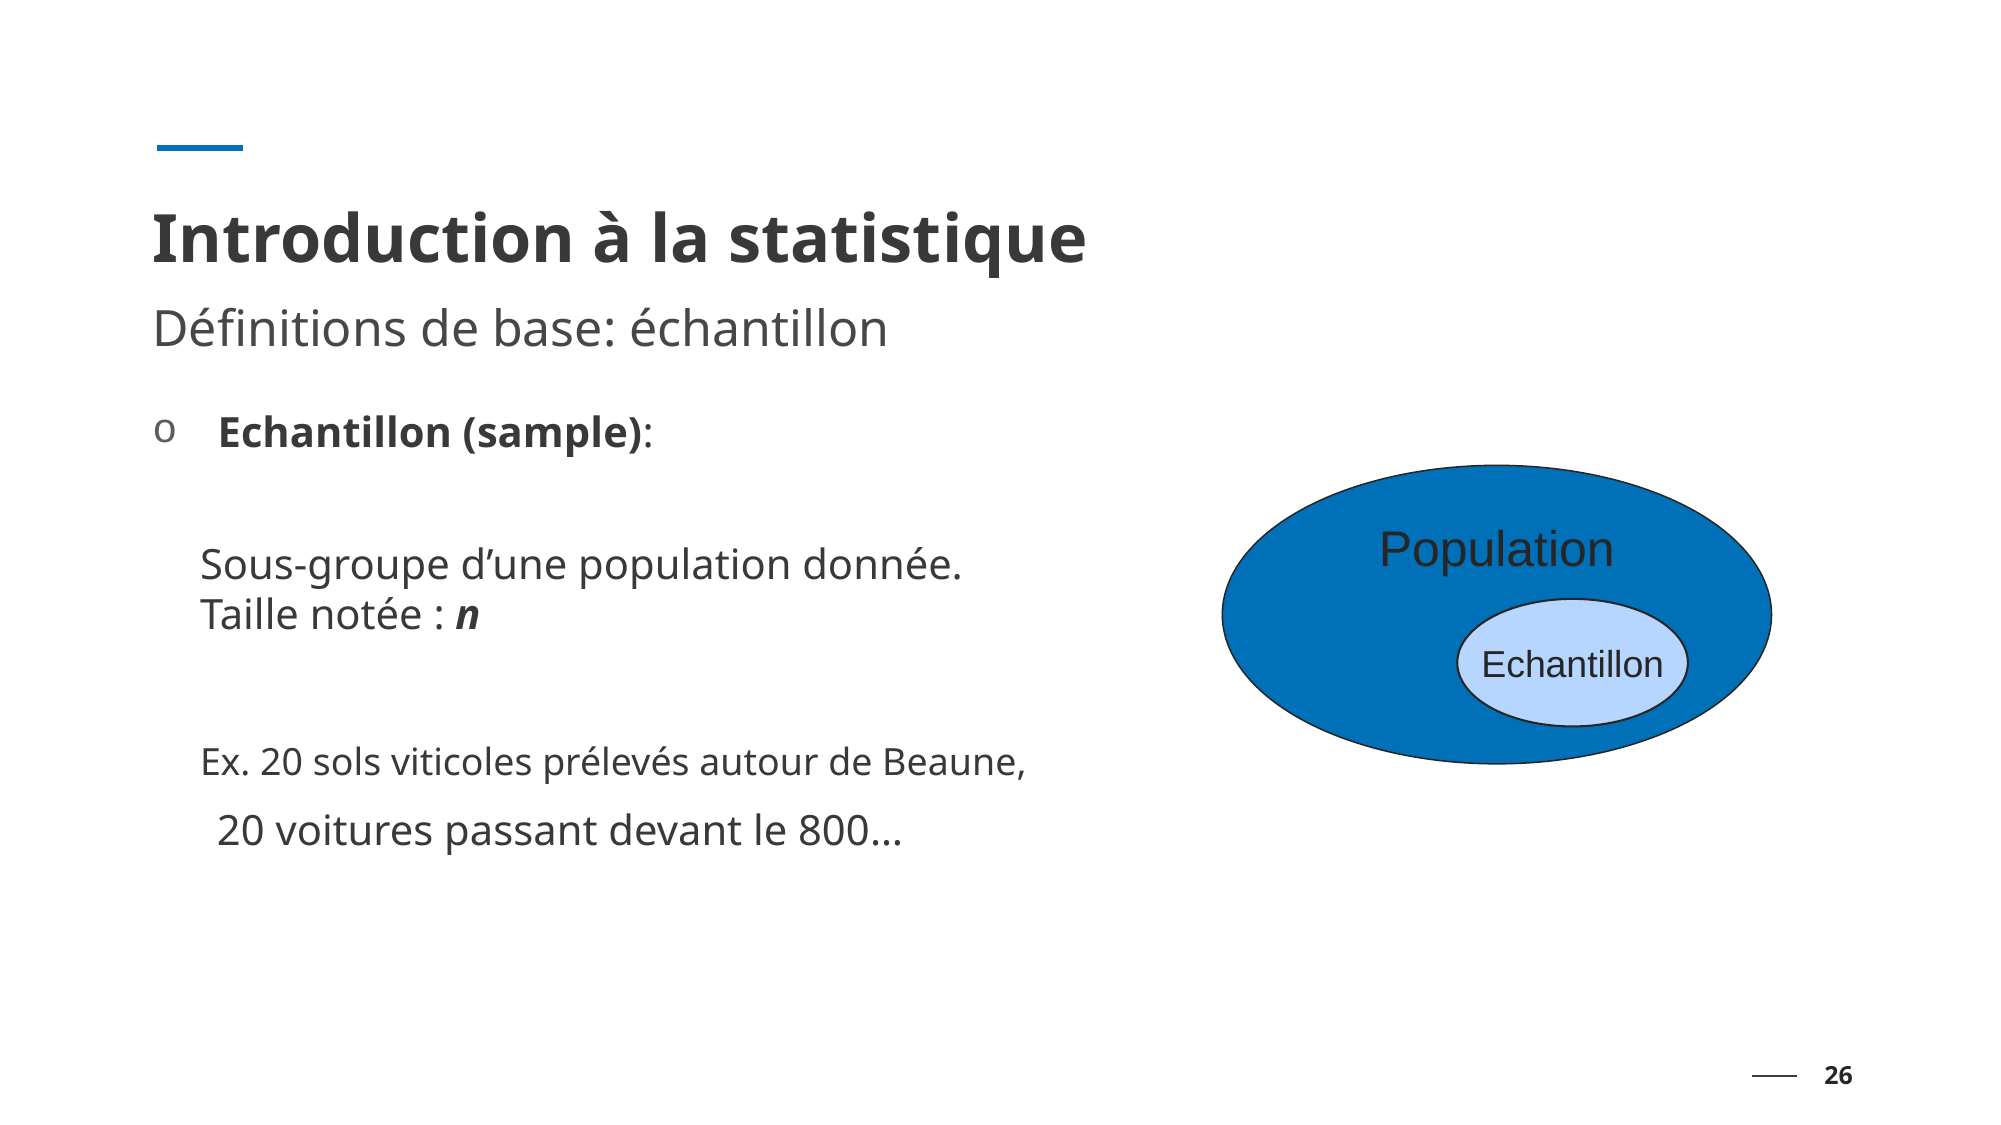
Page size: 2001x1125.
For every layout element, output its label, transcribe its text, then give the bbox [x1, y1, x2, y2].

list Définitions de base: échantillon [137, 304, 1863, 350]
list Echantillon (sample): Sous-groupe d’une population donnée. Taille notée : n Ex. 20 sols viticoles prélevés autour de Beaune, 20 voitures passant devant le 800… [137, 398, 1824, 994]
slide_number 26 [1809, 1046, 1899, 1107]
title Introduction à la statistique [137, 131, 1863, 304]
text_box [1222, 465, 1772, 764]
